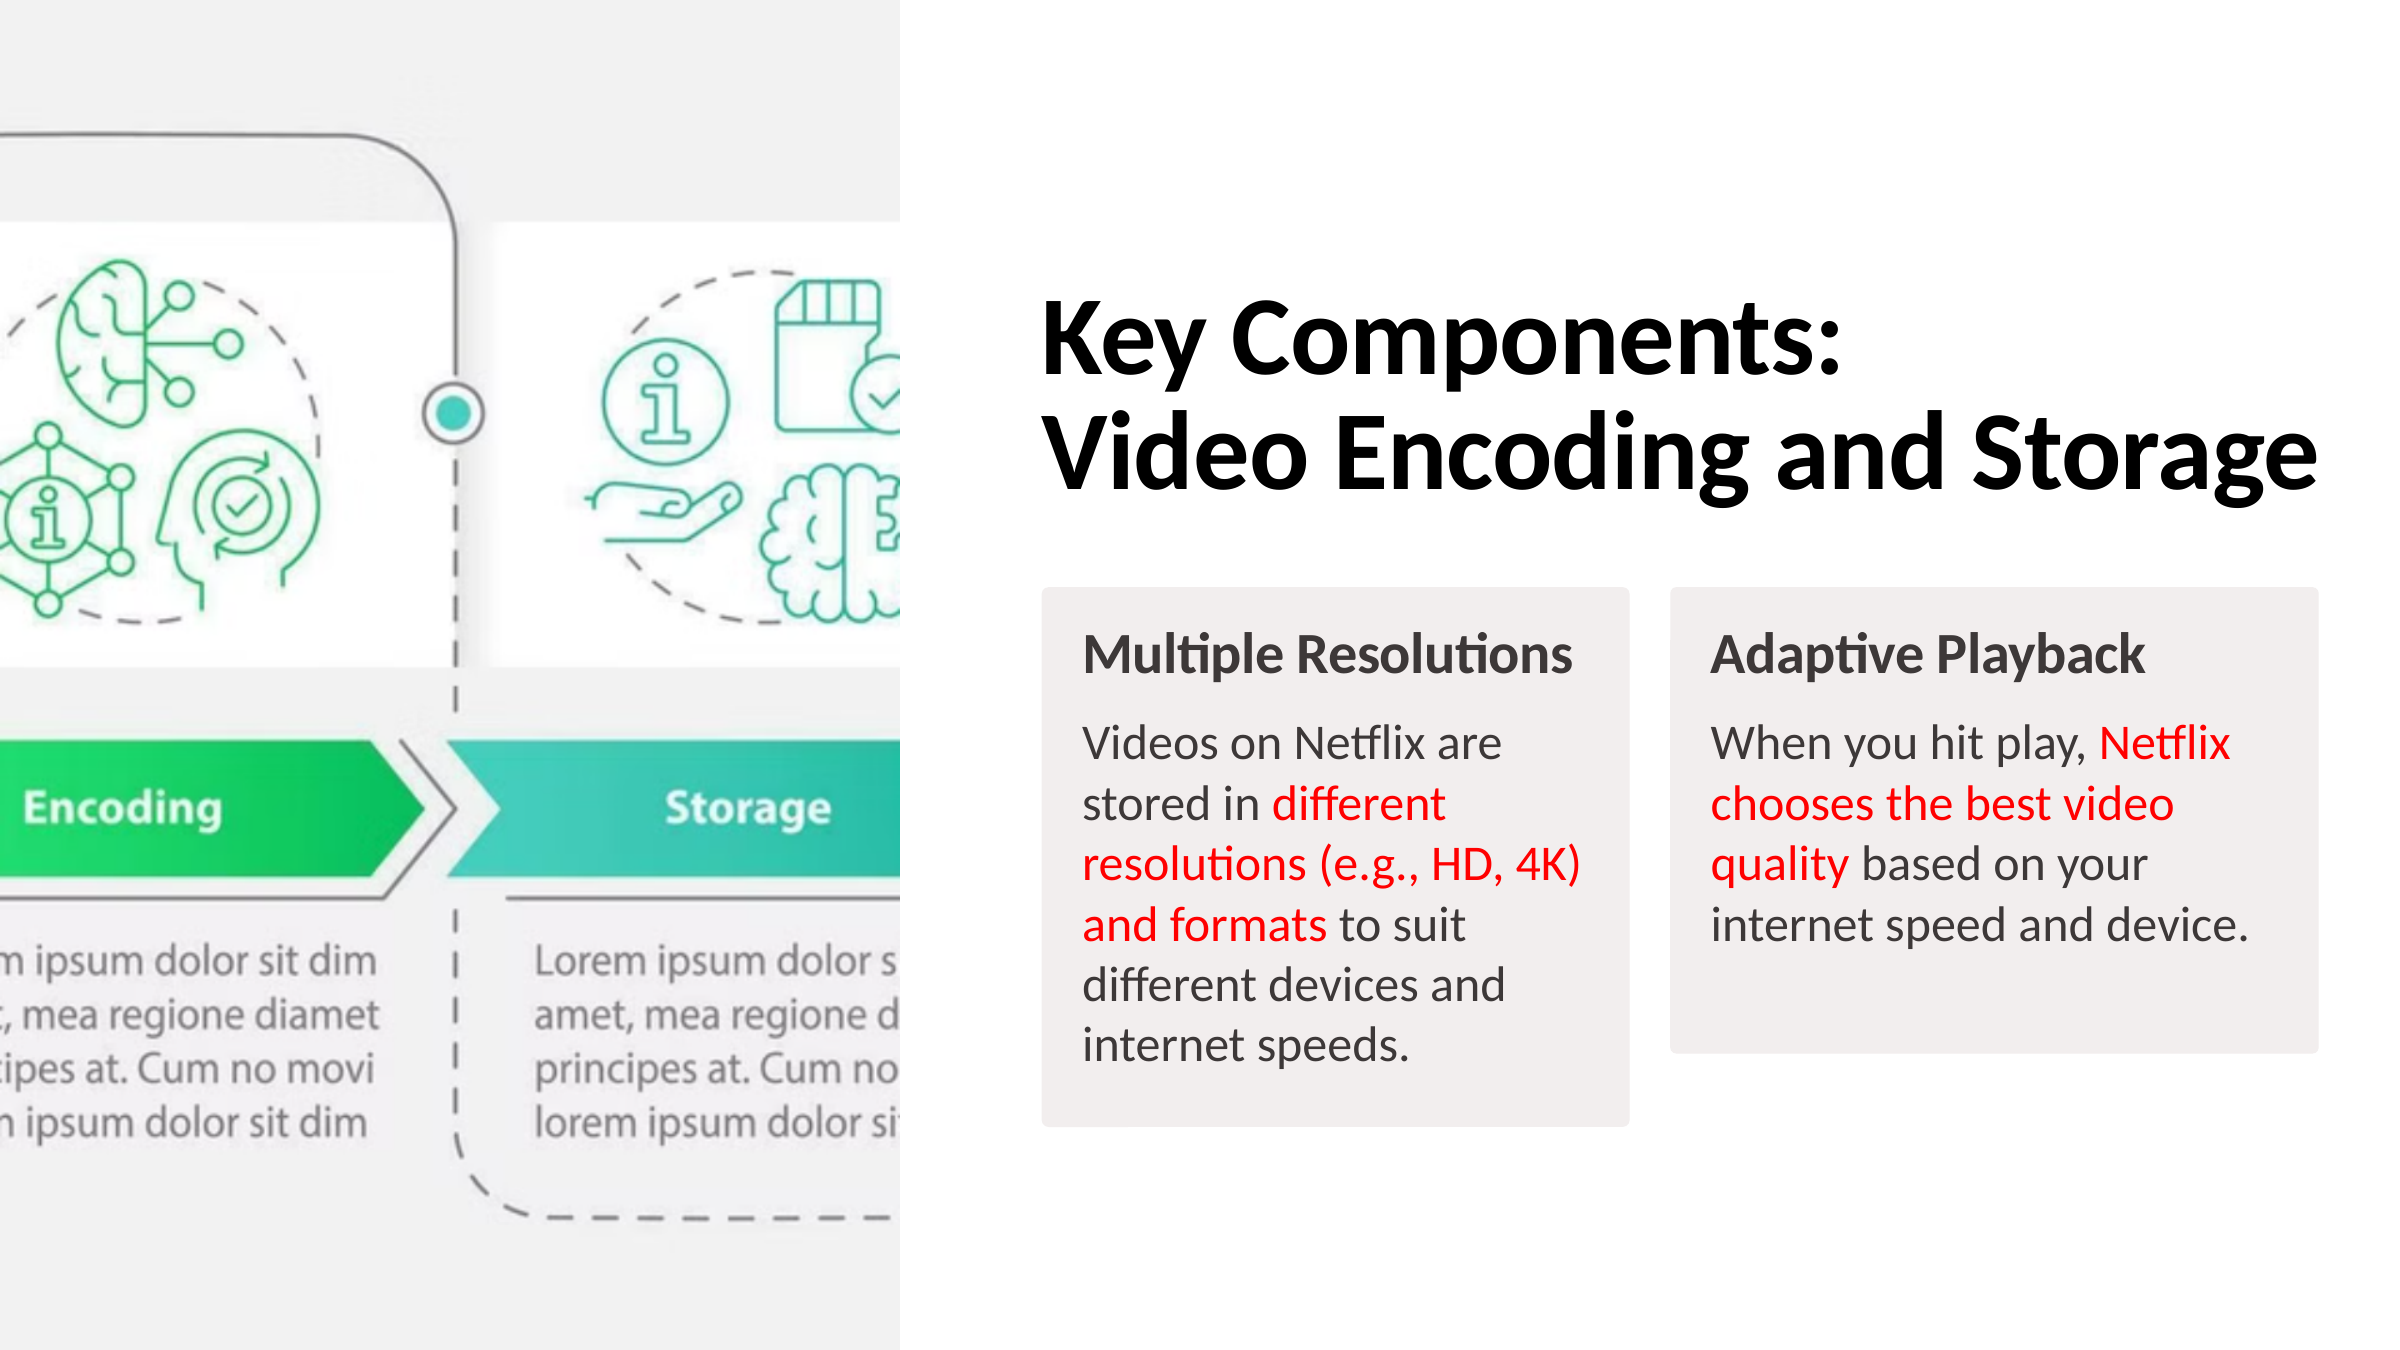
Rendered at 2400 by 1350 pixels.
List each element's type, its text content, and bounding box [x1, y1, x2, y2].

picture [0, 0, 900, 1350]
text_box Videos on Netflix are stored in different resolutions (e.g., HD, 4K) and formats to suit different devices and internet speeds. [1082, 709, 1630, 1084]
text_box Multiple Resolutions [1082, 627, 1567, 686]
text_box Adaptive Playback [1710, 627, 2171, 686]
text_box Key Components: Video Encoding and Storage [1041, 282, 2361, 513]
text_box [1670, 587, 2319, 1054]
text_box When you hit play, Netflix chooses the best video quality based on your internet speed and device. [1710, 709, 2259, 1014]
text_box [1041, 587, 1630, 1128]
